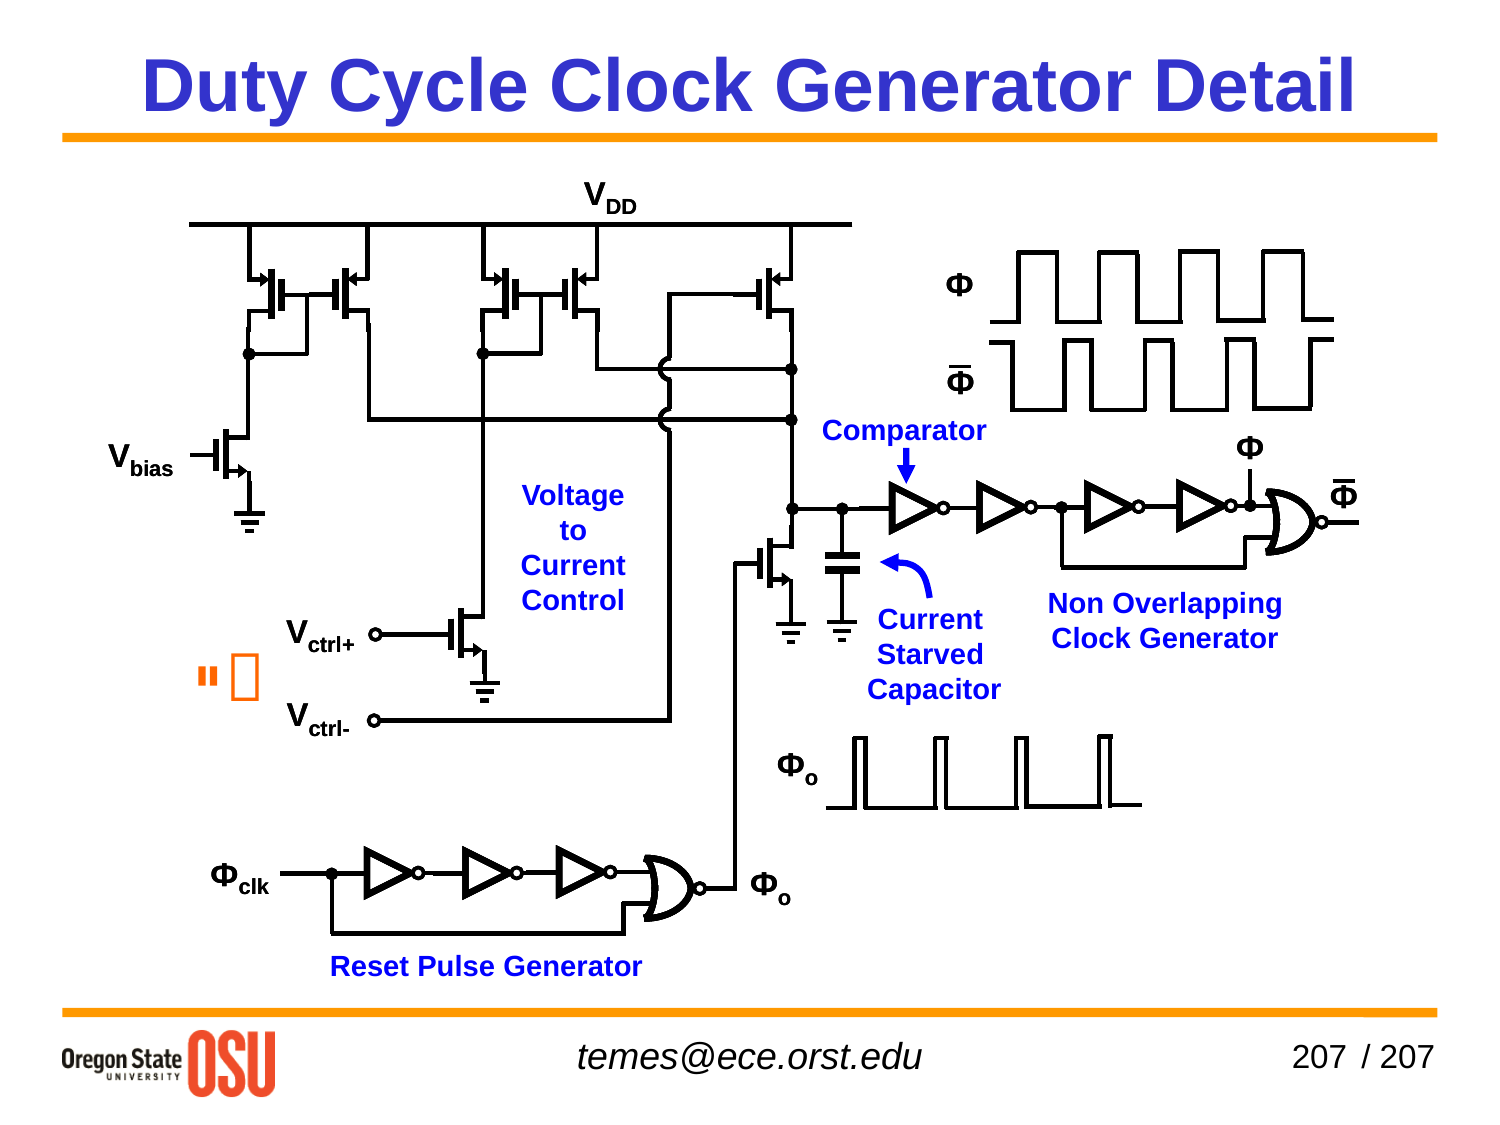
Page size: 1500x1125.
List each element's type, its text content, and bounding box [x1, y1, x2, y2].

picture [62, 1012, 275, 1113]
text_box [198, 627, 291, 723]
slide_number 207 [1153, 1025, 1363, 1085]
title Duty Cycle Clock Generator Detail [112, 24, 1388, 138]
text_box Reset Pulse Generator [315, 947, 659, 990]
picture [94, 166, 1387, 940]
